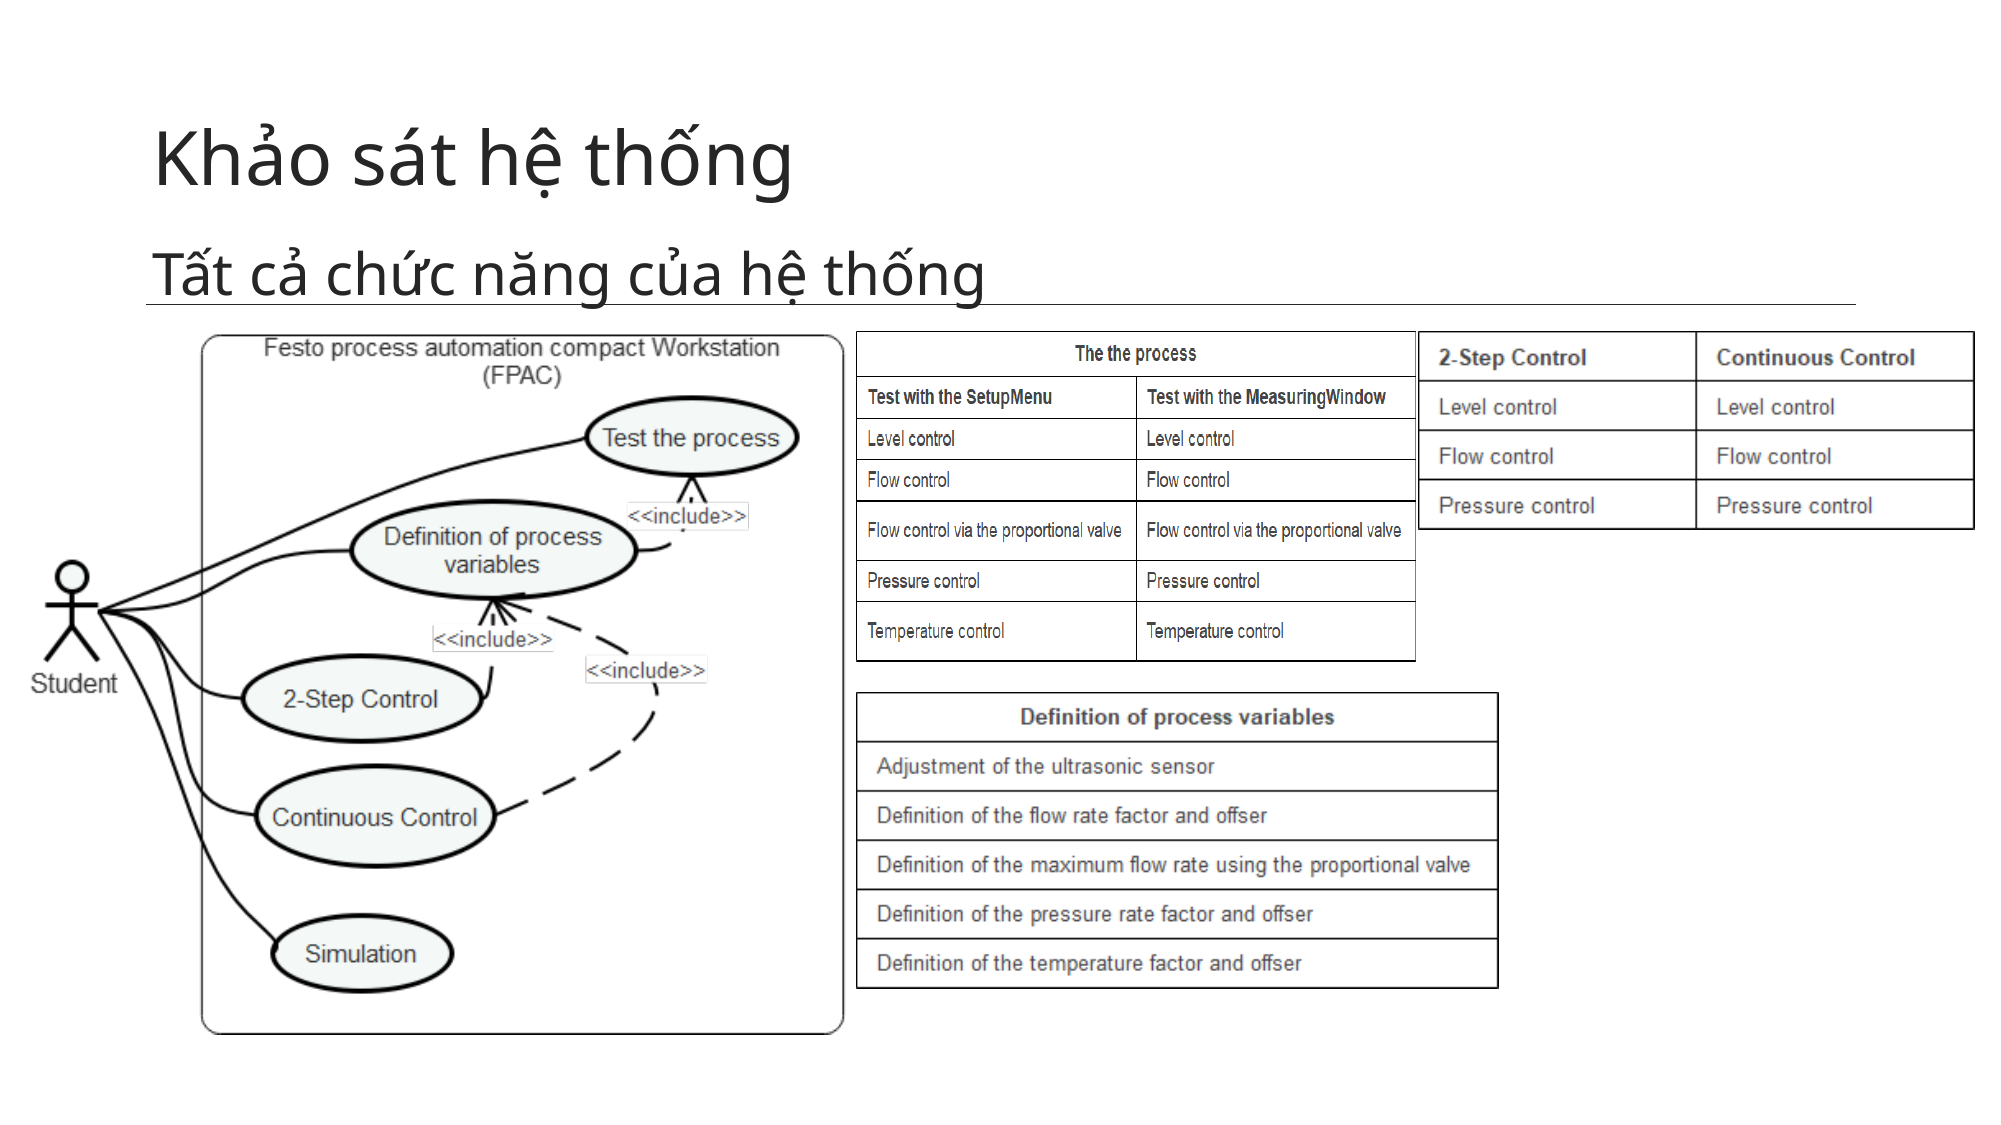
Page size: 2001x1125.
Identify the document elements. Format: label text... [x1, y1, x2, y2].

picture [24, 325, 846, 1035]
picture [856, 331, 1416, 662]
picture [856, 692, 1499, 990]
list Tất cả chức năng của hệ thống [137, 237, 1863, 313]
picture [1418, 331, 1976, 530]
title Khảo sát hệ thống [137, 104, 1863, 219]
